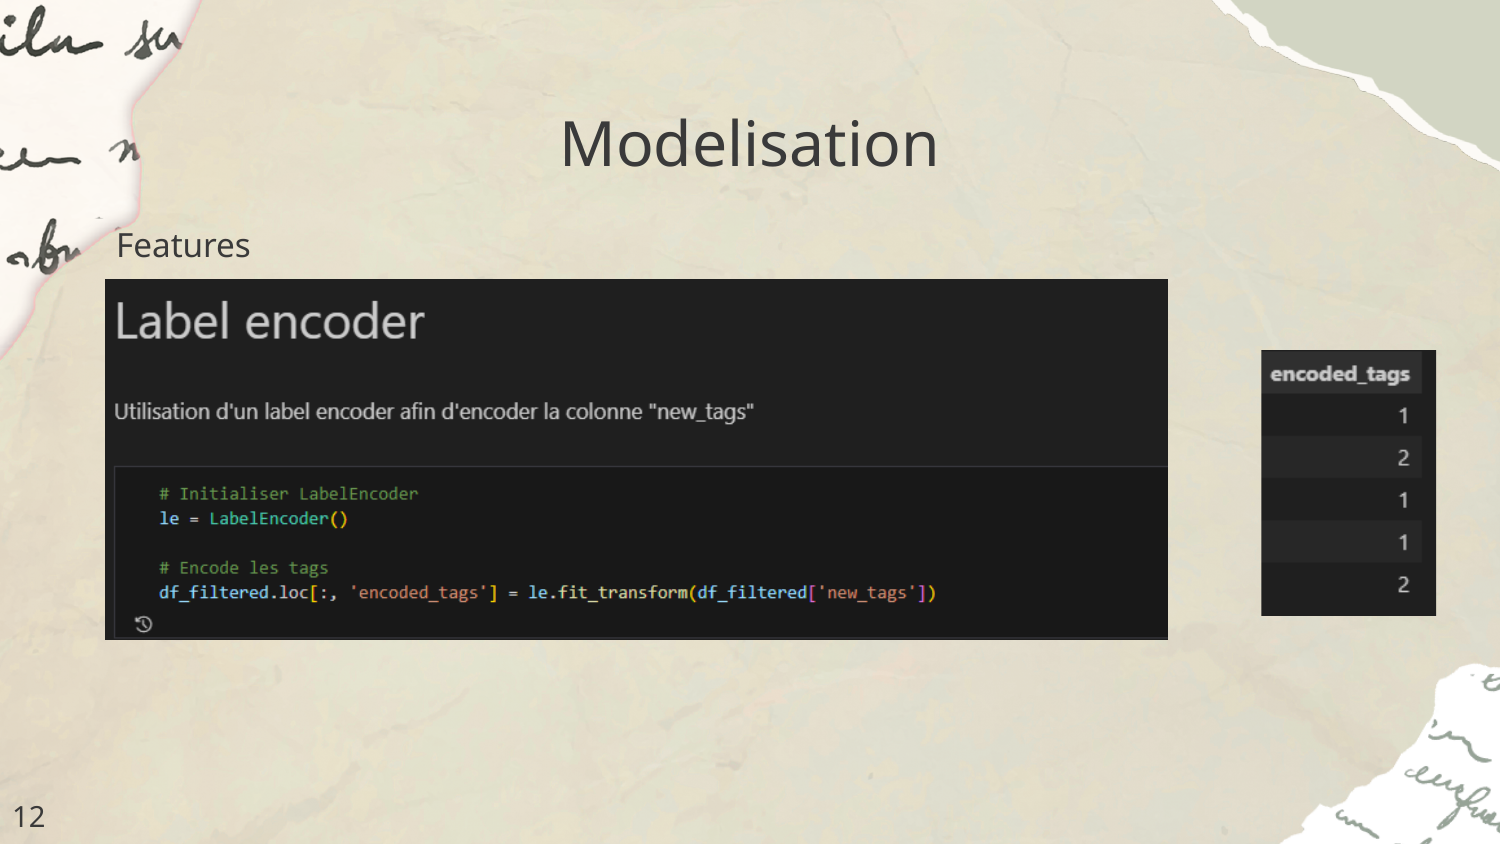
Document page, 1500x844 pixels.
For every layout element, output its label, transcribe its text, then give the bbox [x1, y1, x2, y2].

picture [0, 0, 1500, 844]
text_box Features [0, 214, 458, 280]
text_box 12 [0, 778, 71, 843]
title Modelisation [116, 88, 1383, 186]
